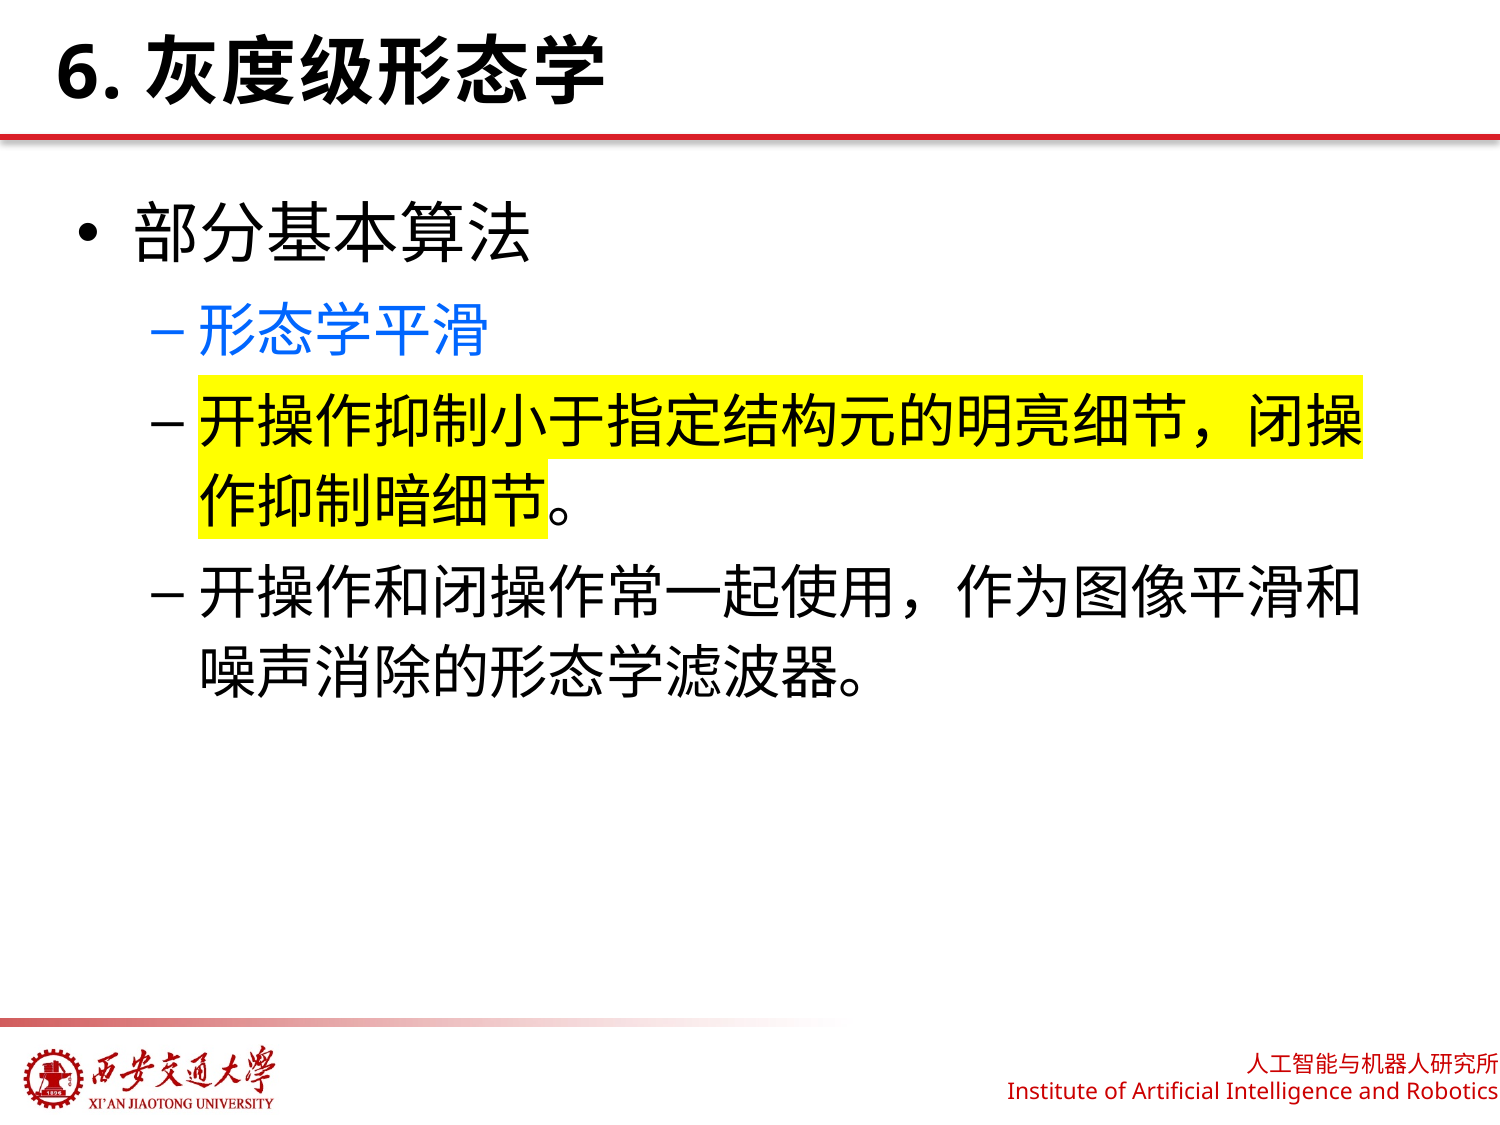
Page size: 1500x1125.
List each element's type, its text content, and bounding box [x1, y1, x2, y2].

title 6.灰度级形态学 [41, 0, 1341, 138]
picture [20, 1044, 281, 1115]
picture [0, 1018, 934, 1027]
list 部分基本算法 形态学平滑 开操作抑制小于指定结构元的明亮细节，闭操作抑制暗细节。 开操作和闭操作常一起使用，作为图像平滑和噪声消除的形态学滤波器。 [61, 172, 1412, 1000]
